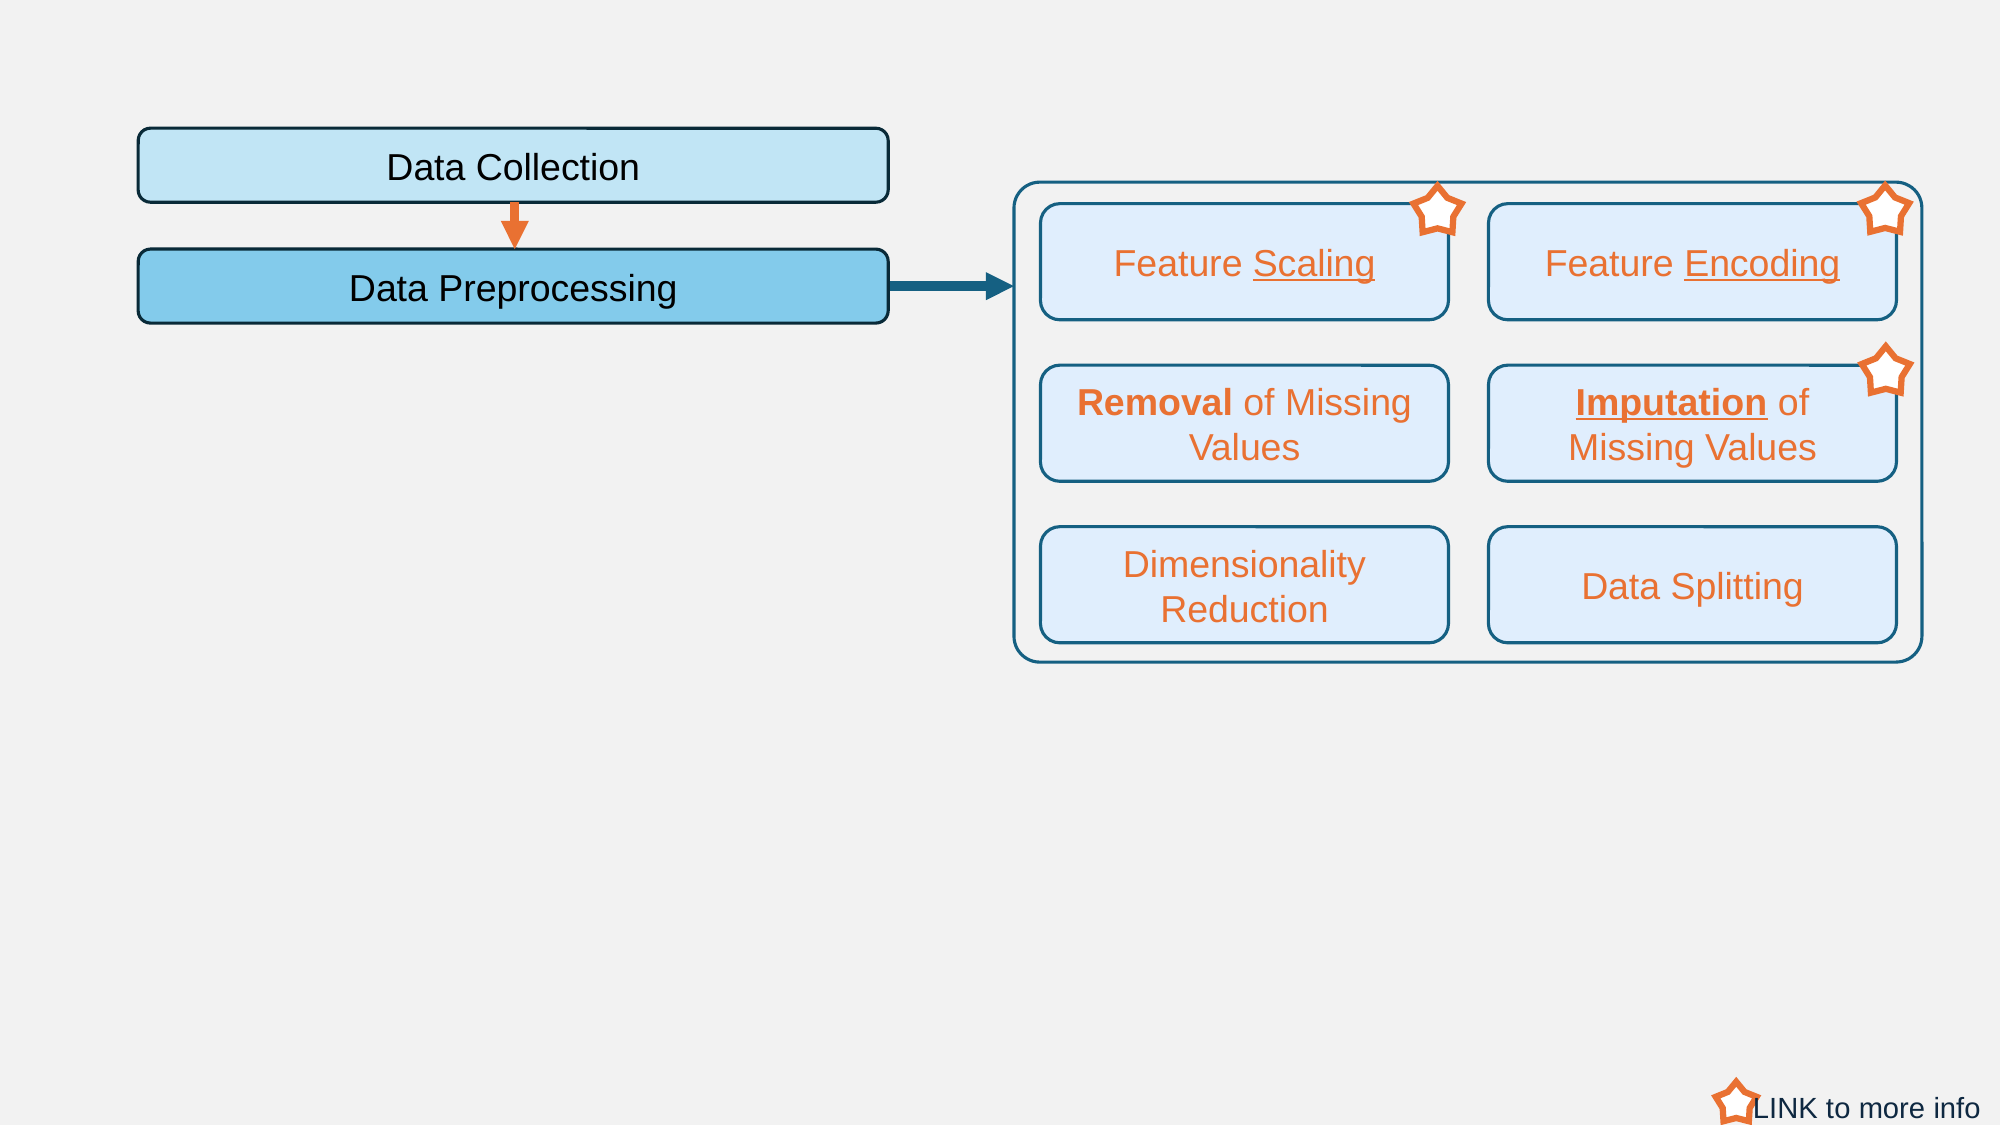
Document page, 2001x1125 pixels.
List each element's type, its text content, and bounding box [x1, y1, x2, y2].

text_box Data Splitting [1486, 525, 1899, 645]
text_box Data Collection [136, 126, 890, 201]
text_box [1039, 185, 1463, 321]
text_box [1487, 345, 1911, 482]
text_box [1012, 180, 1924, 664]
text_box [137, 201, 889, 324]
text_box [1487, 184, 1910, 321]
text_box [1715, 1081, 1978, 1125]
text_box Removal of Missing Values [1038, 363, 1451, 483]
text_box Dimensionality Reduction [1038, 525, 1451, 645]
